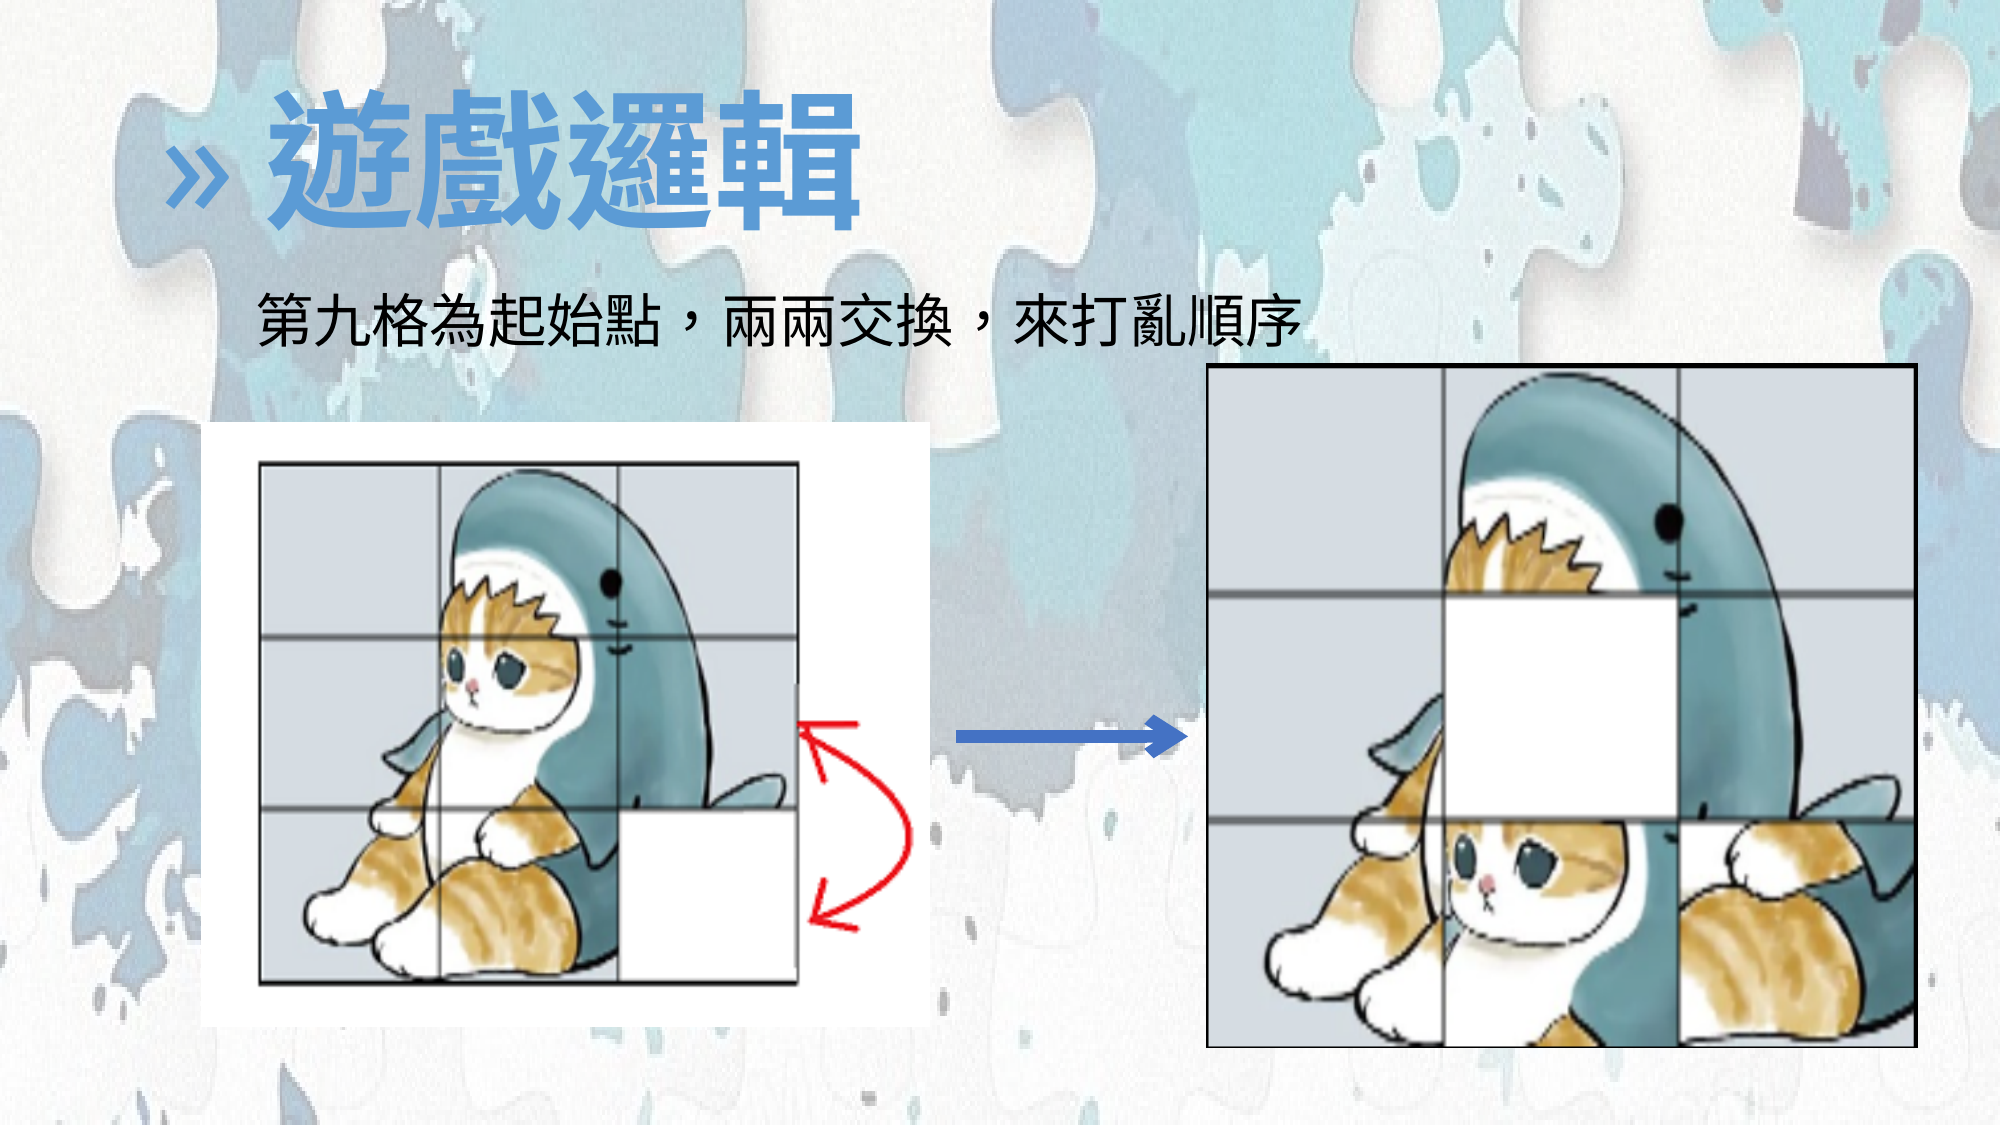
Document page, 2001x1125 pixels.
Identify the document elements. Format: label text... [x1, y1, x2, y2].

title 遊戲邏輯 [137, 59, 1863, 278]
text_box 第九格為起始點，兩兩交換，來打亂順序 [240, 277, 1488, 362]
picture [1205, 363, 1918, 1048]
picture [201, 422, 930, 1027]
